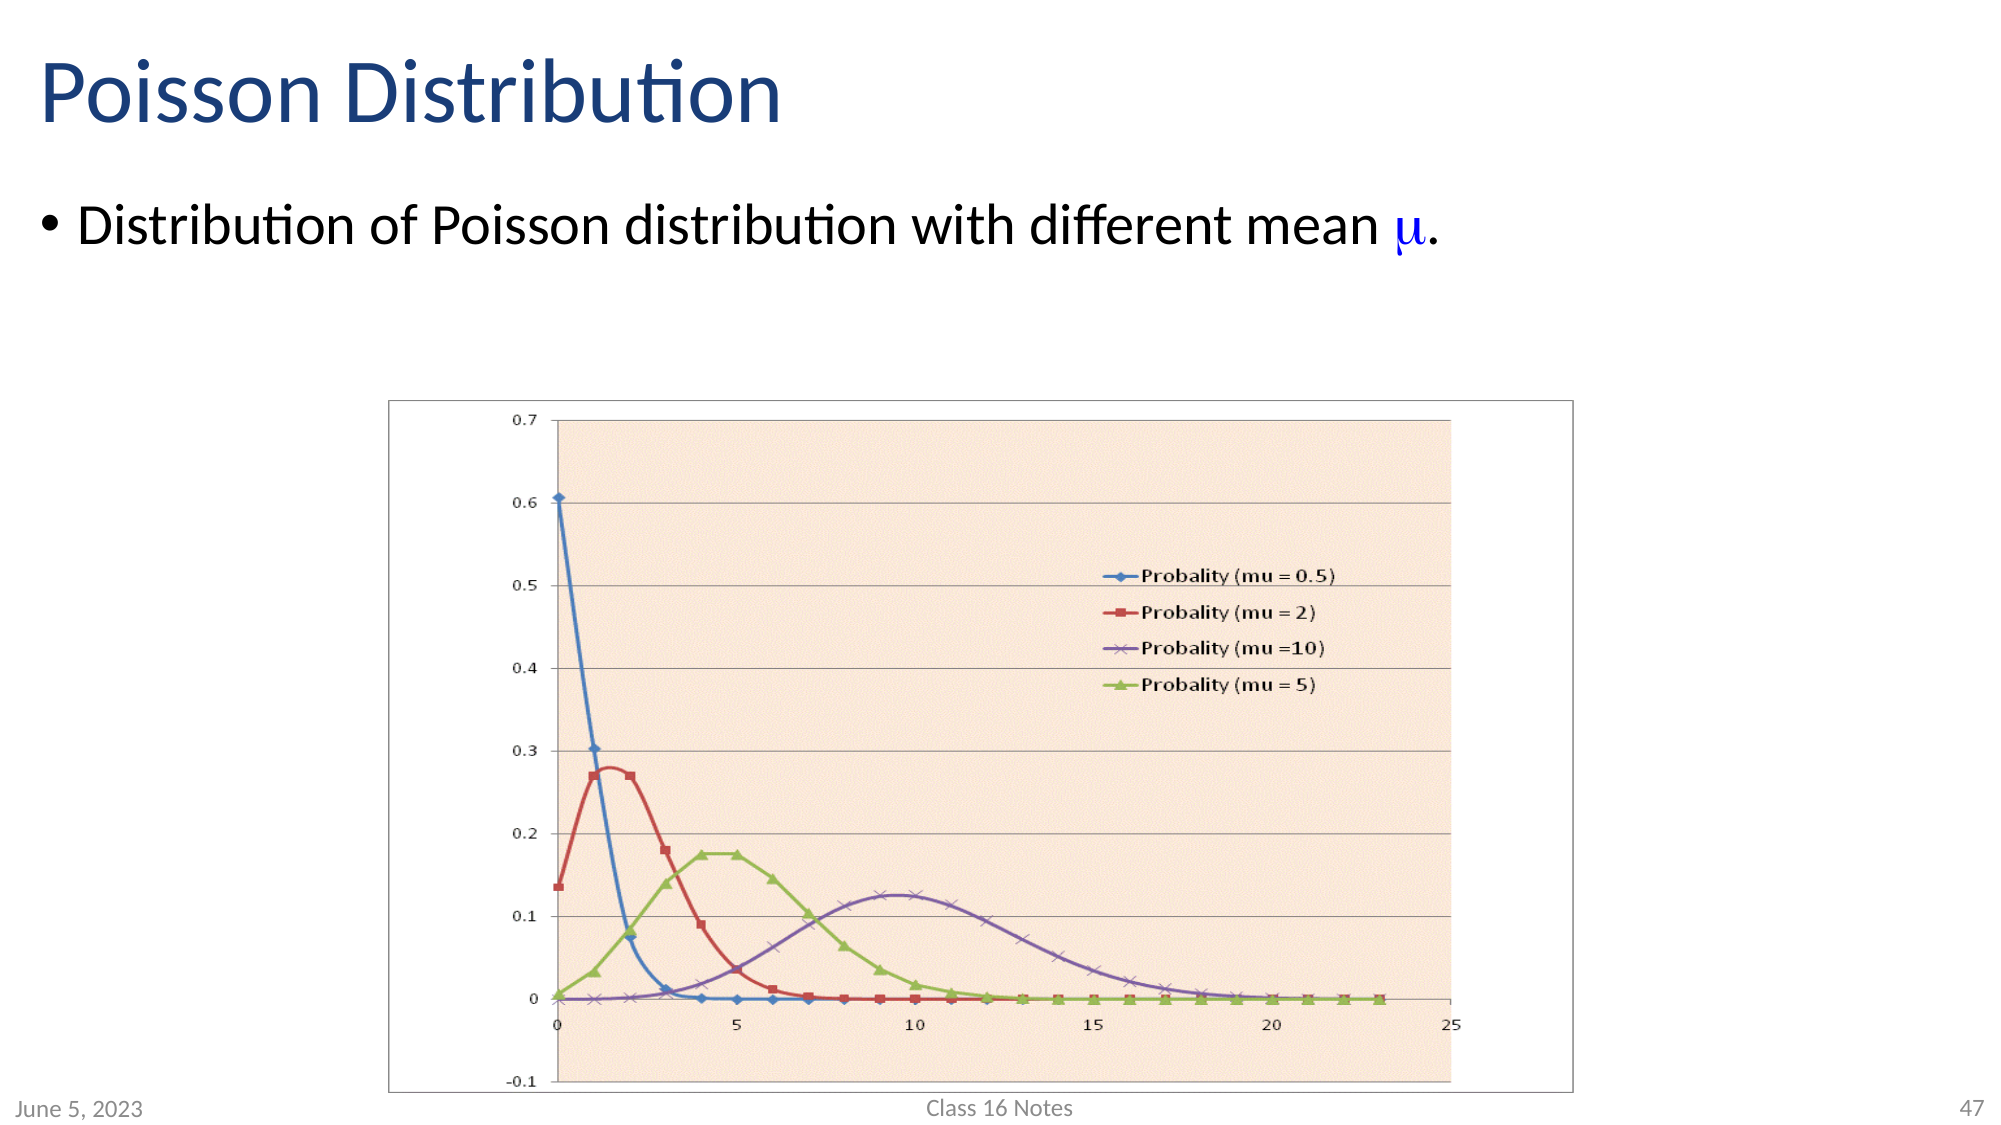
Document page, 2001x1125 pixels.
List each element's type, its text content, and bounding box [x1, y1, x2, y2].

picture [387, 399, 1575, 1094]
title Poisson Distribution [24, 24, 1975, 163]
footer Class 16 Notes [662, 1094, 1338, 1125]
slide_number 47 [1550, 1087, 2000, 1125]
list Distribution of Poisson distribution with different mean . [24, 187, 1525, 1075]
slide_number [0, 1089, 450, 1125]
